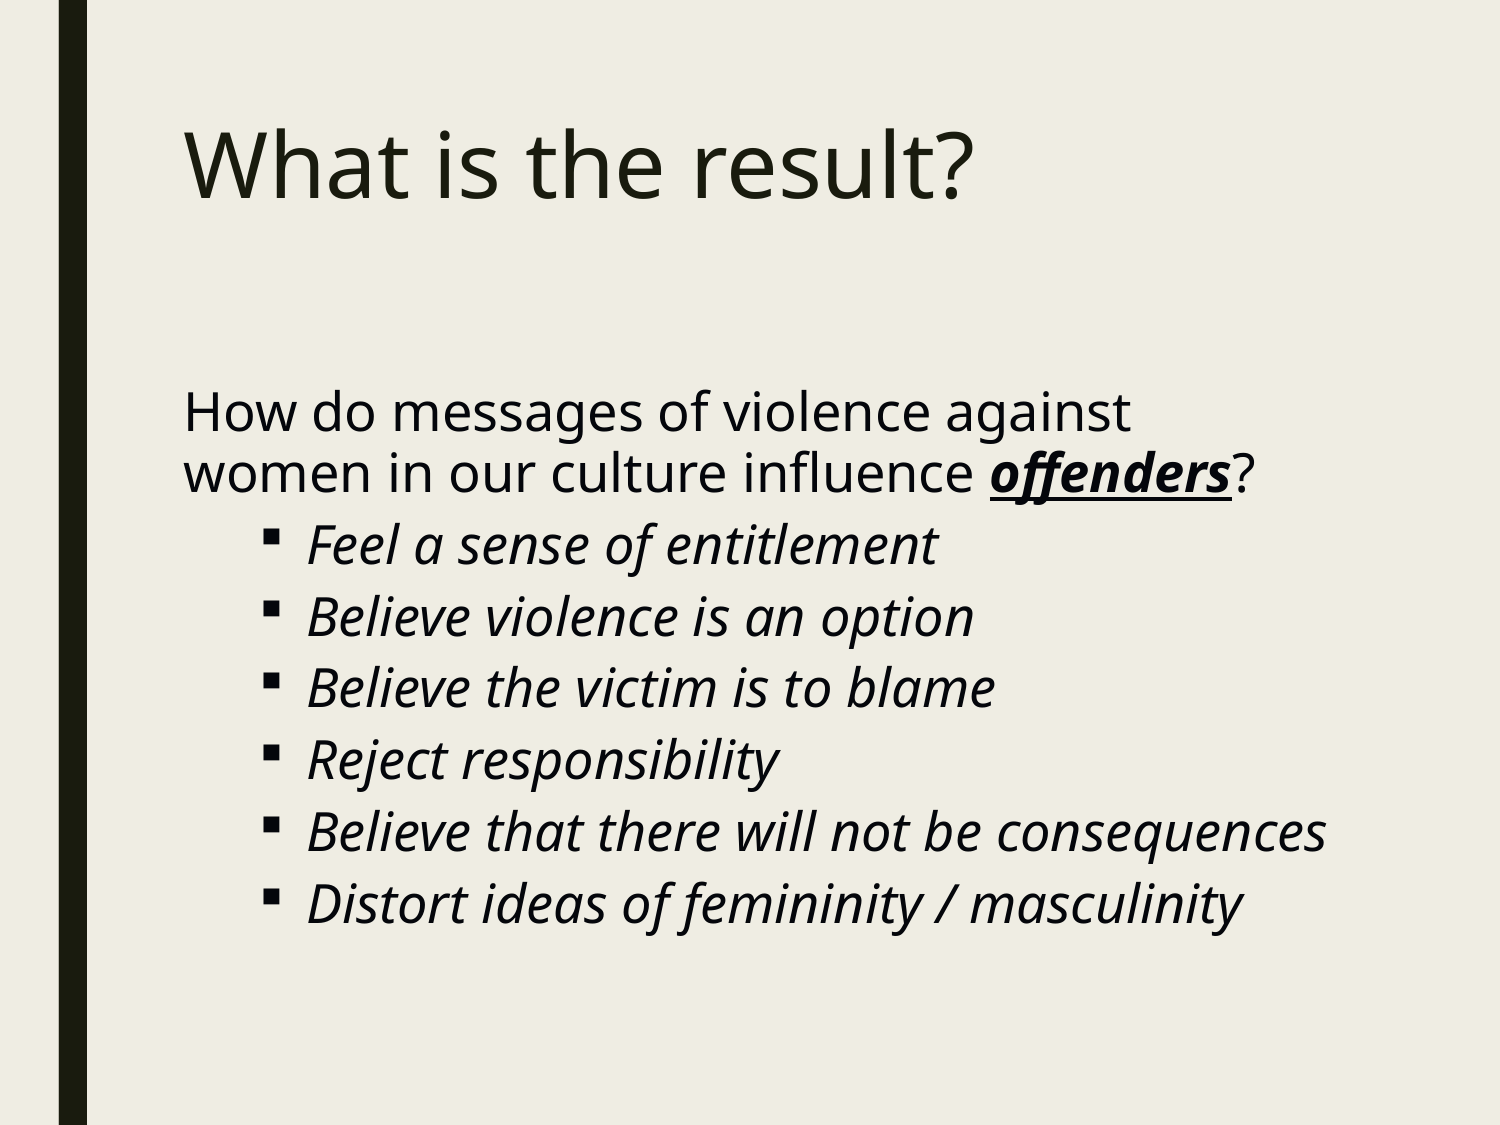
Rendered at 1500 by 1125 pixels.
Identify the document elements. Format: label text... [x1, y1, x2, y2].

title What is the result? [168, 112, 1351, 357]
list How do messages of violence against women in our culture influence offenders? Feel a sense of entitlement Believe violence is an option Believe the victim is to blame Reject responsibility Believe that there will not be consequences Distort ideas of femininity / masculinity [168, 375, 1351, 963]
